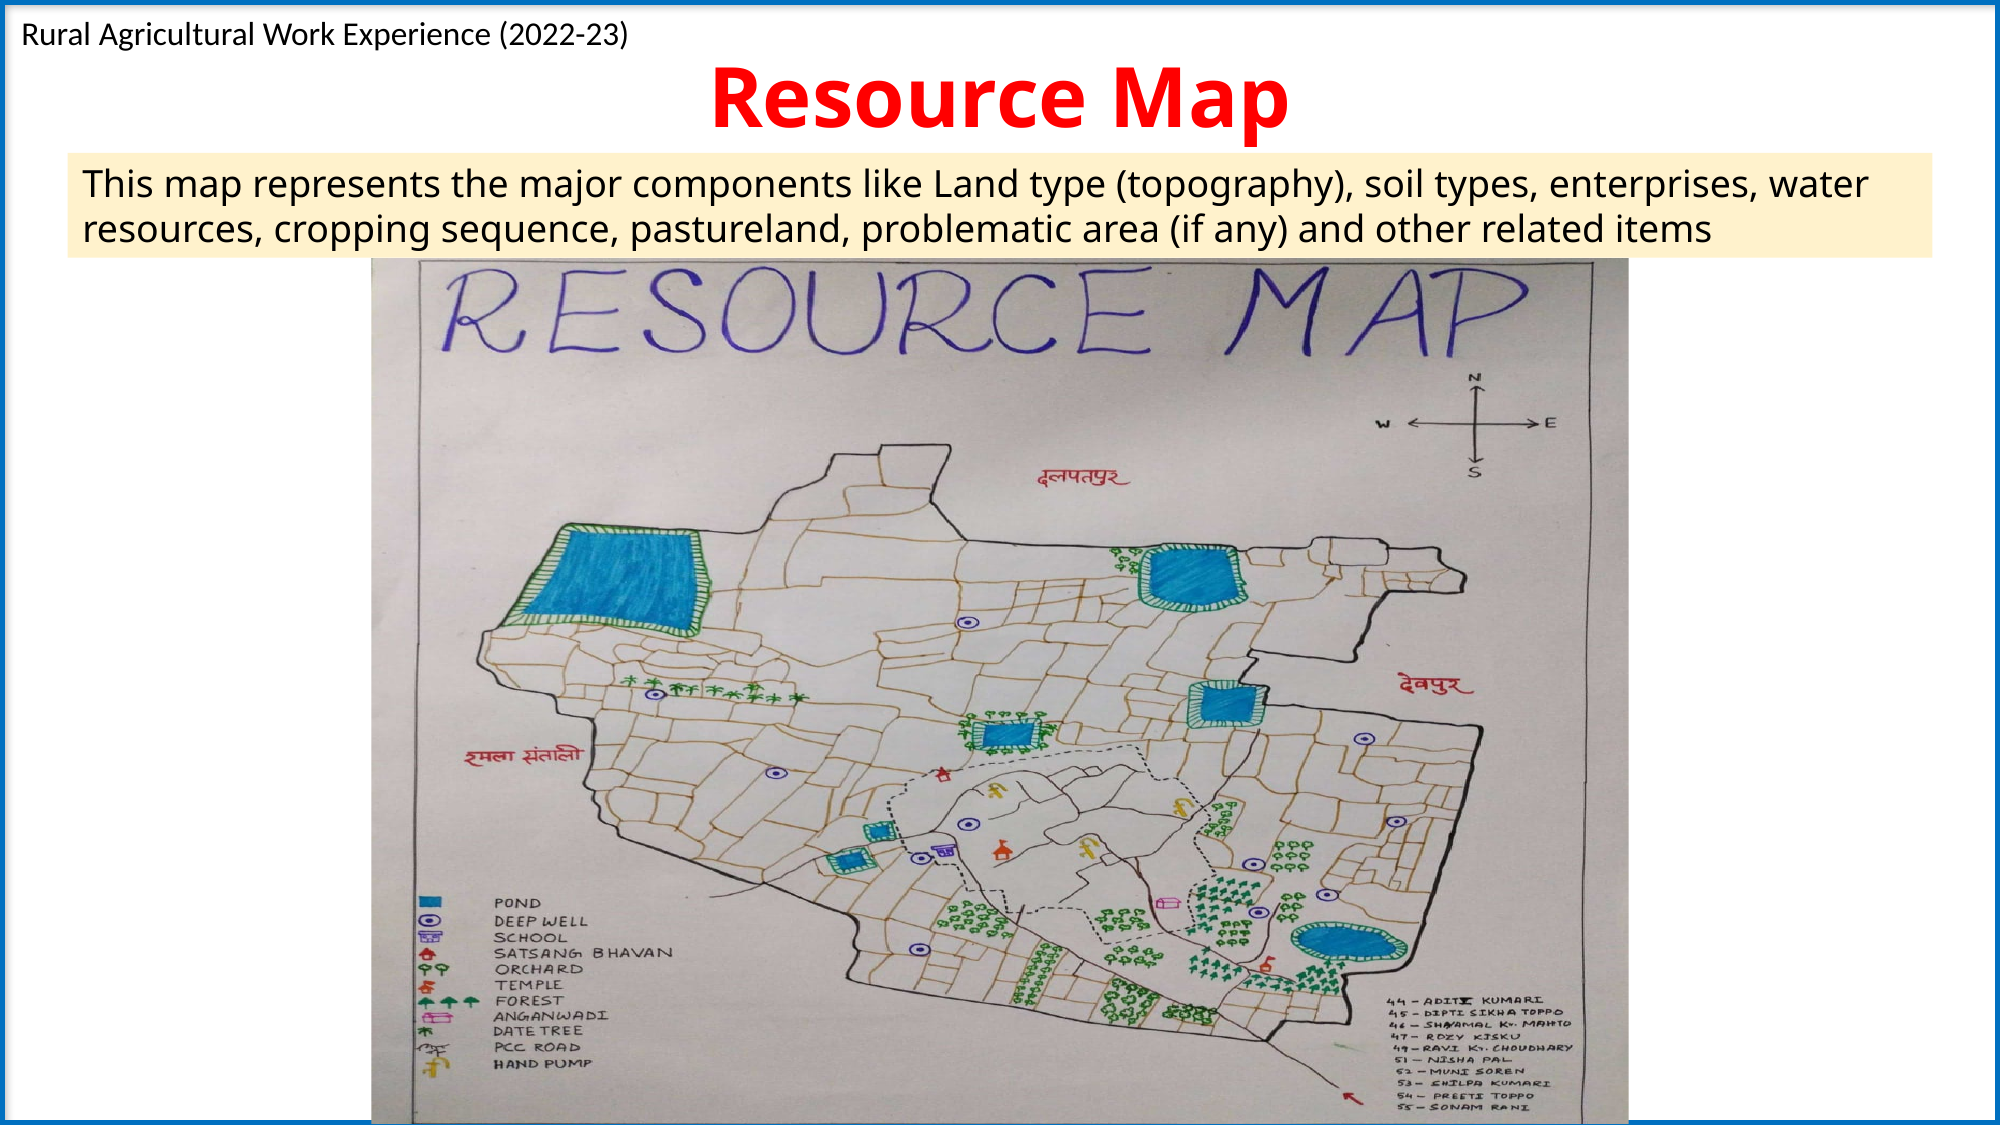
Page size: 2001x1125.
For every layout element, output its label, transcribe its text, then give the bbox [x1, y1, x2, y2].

text_box Rural Agricultural Work Experience (2022-23) [6, 4, 648, 60]
text_box This map represents the major components like Land type (topography), soil types, enterprises, water resources, cropping sequence, pastureland, problematic area (if any) and other related items [67, 152, 1933, 258]
picture [371, 258, 1629, 1124]
text_box Resource Map [36, 36, 1964, 152]
text_box [0, 0, 2000, 1125]
